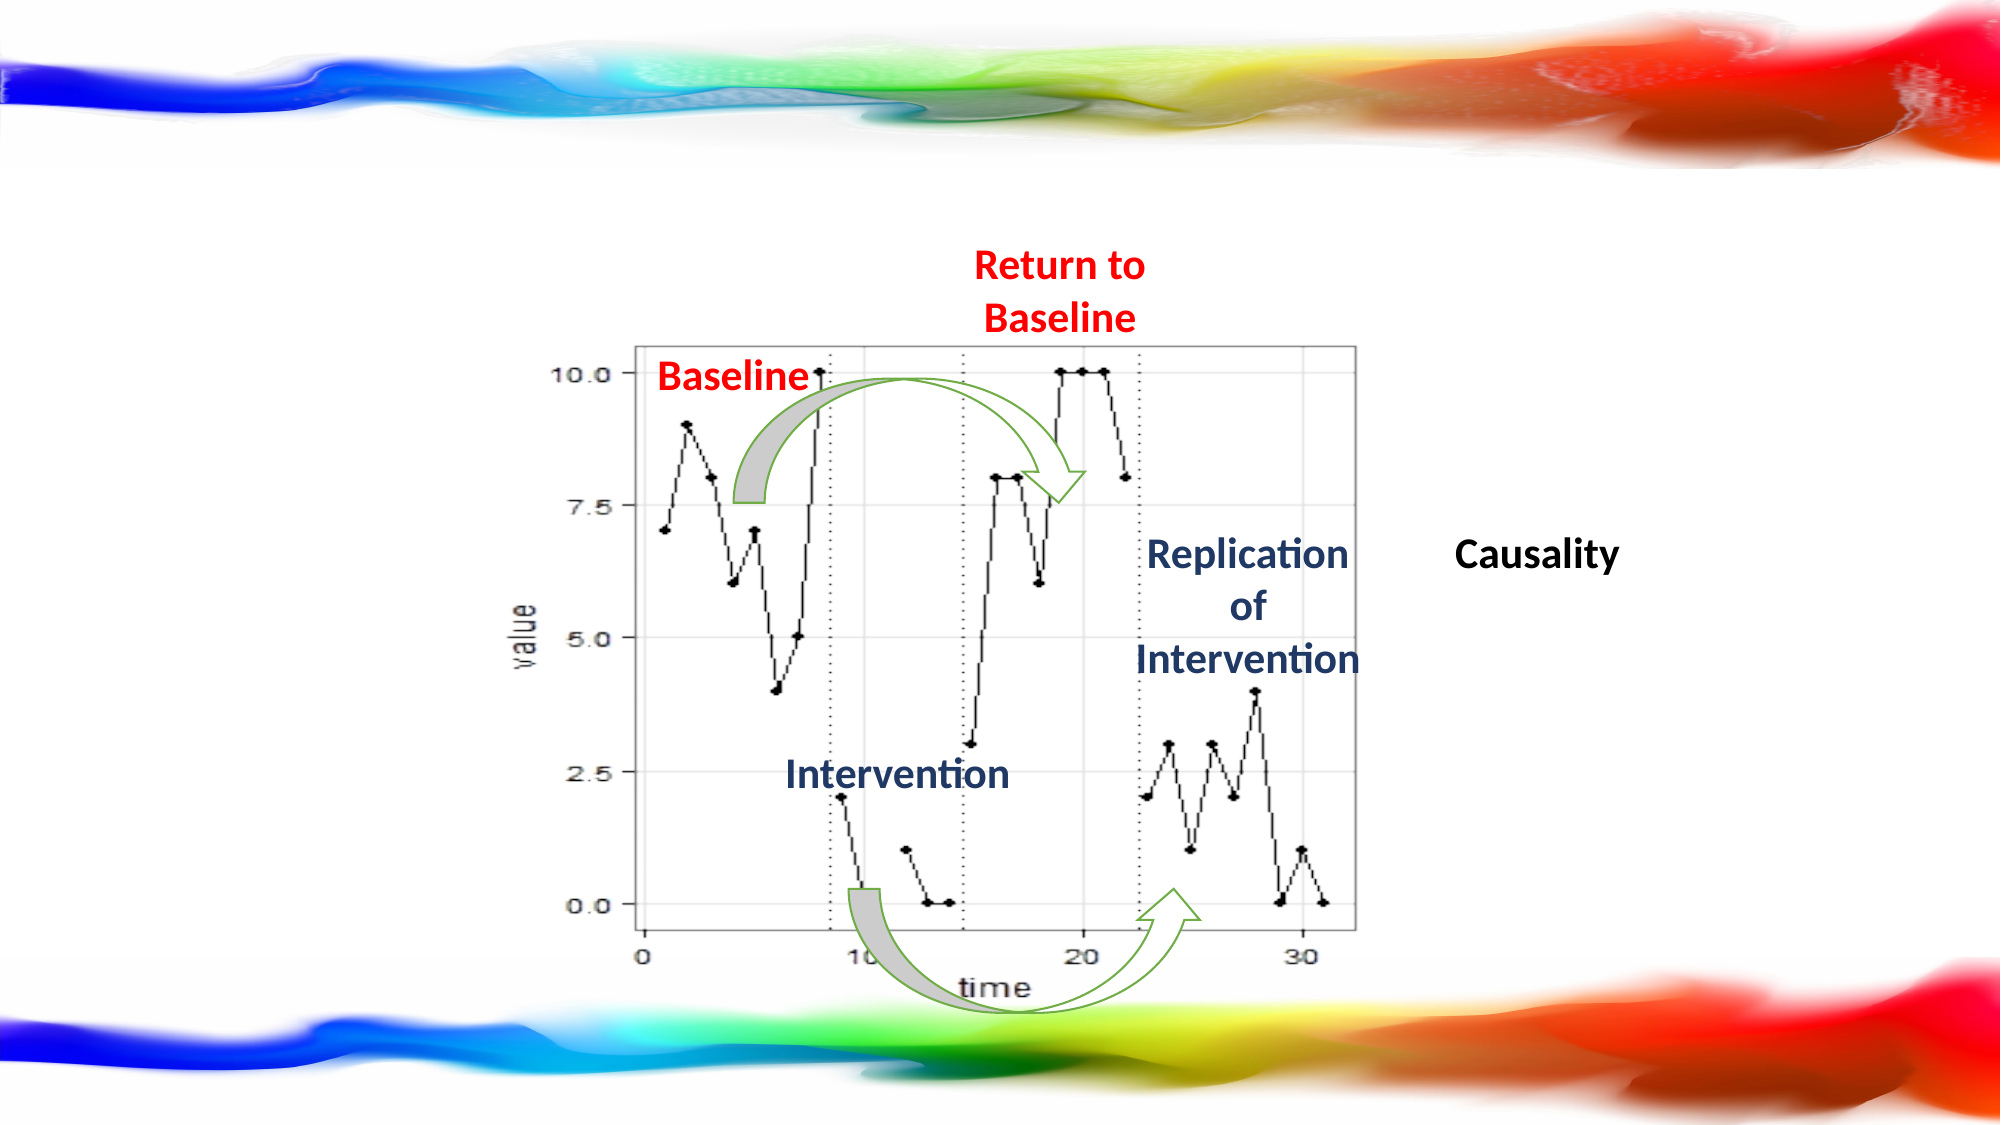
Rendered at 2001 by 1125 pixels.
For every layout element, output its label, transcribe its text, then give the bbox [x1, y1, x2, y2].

text_box Return to Baseline [937, 228, 1183, 304]
picture [0, 957, 2000, 1125]
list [459, 304, 1417, 1029]
picture [0, 0, 2000, 169]
text_box Causality [1417, 516, 1669, 585]
